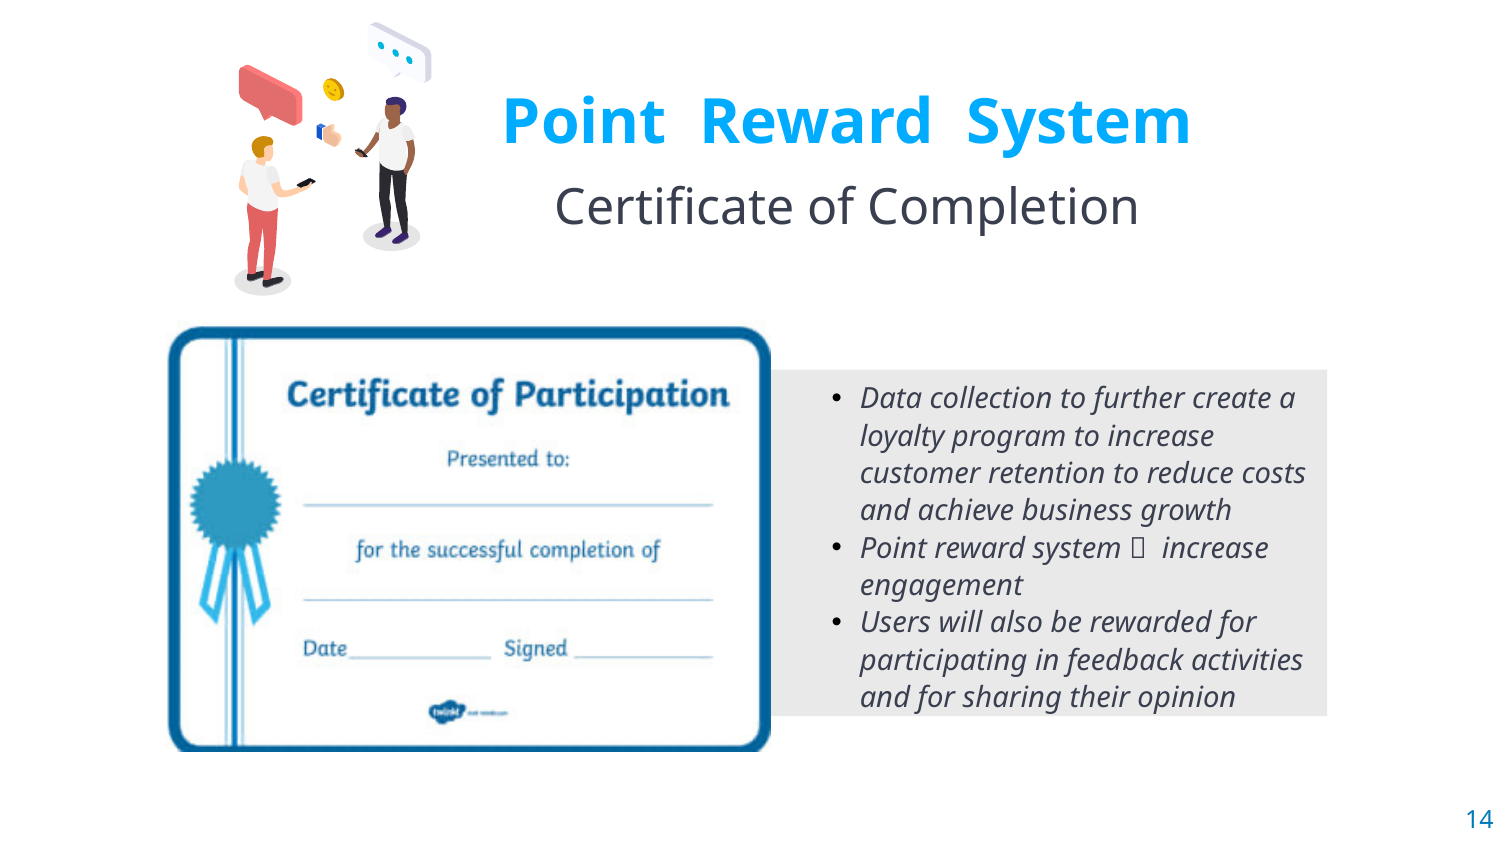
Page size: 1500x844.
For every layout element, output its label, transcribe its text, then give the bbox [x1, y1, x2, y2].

list Point Reward System Certificate of Completion [398, 0, 1298, 325]
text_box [234, 21, 432, 296]
text_box Data collection to further create a loyalty program to increase customer retention to reduce costs and achieve business growth Point reward system  increase engagement Users will also be rewarded for participating in feedback activities and for sharing their opinion [775, 369, 1328, 717]
slide_number 14 [1418, 760, 1494, 838]
picture [166, 320, 771, 753]
